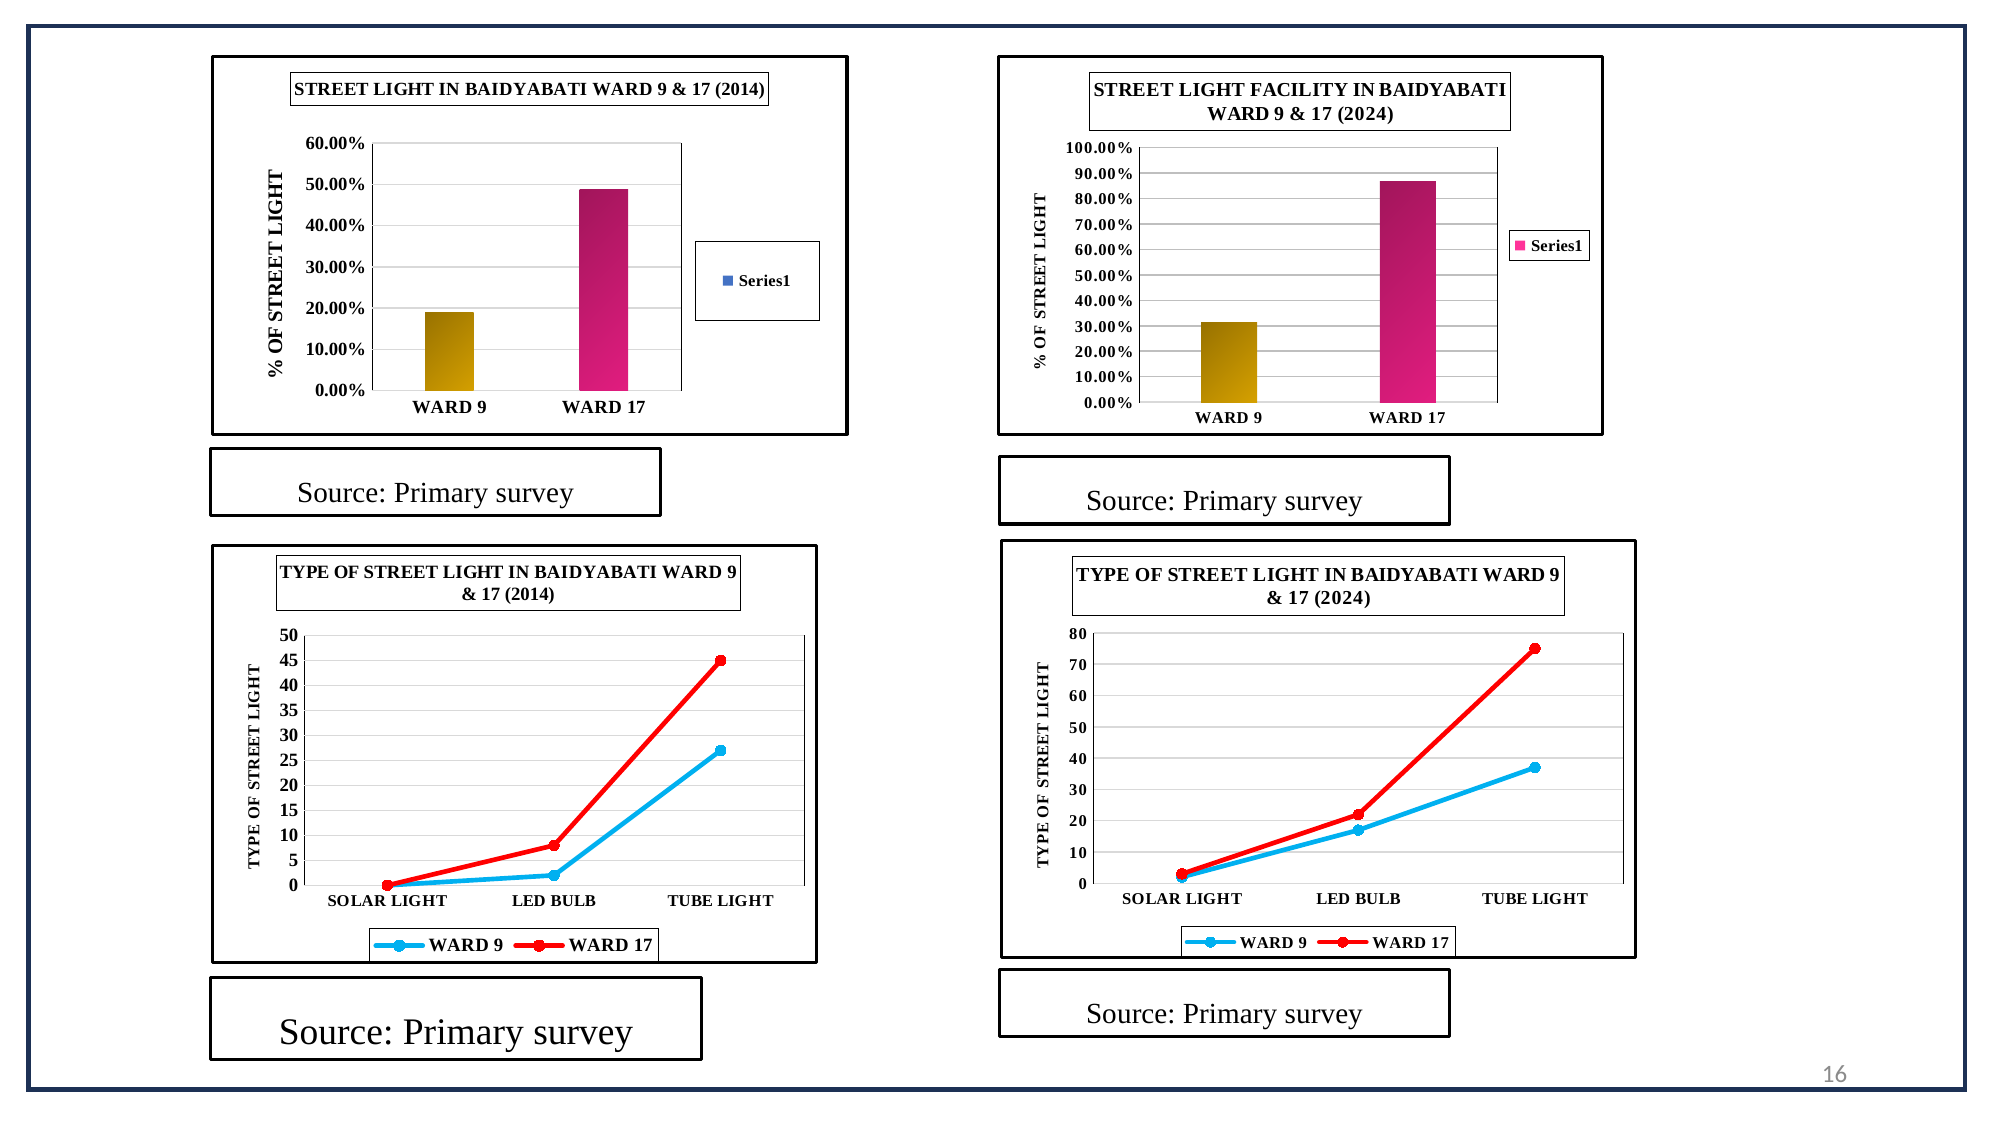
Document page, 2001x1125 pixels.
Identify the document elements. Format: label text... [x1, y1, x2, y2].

text_box [28, 25, 1966, 1091]
text_box Source: Primary survey [210, 448, 661, 516]
chart [210, 55, 849, 436]
text_box Source: Primary survey [999, 456, 1450, 524]
text_box Source: Primary survey [999, 969, 1450, 1037]
chart [999, 538, 1638, 959]
text_box Source: Primary survey [210, 977, 702, 1060]
chart [210, 544, 818, 965]
slide_number 16 [1412, 1091, 1863, 1103]
chart [996, 55, 1604, 436]
